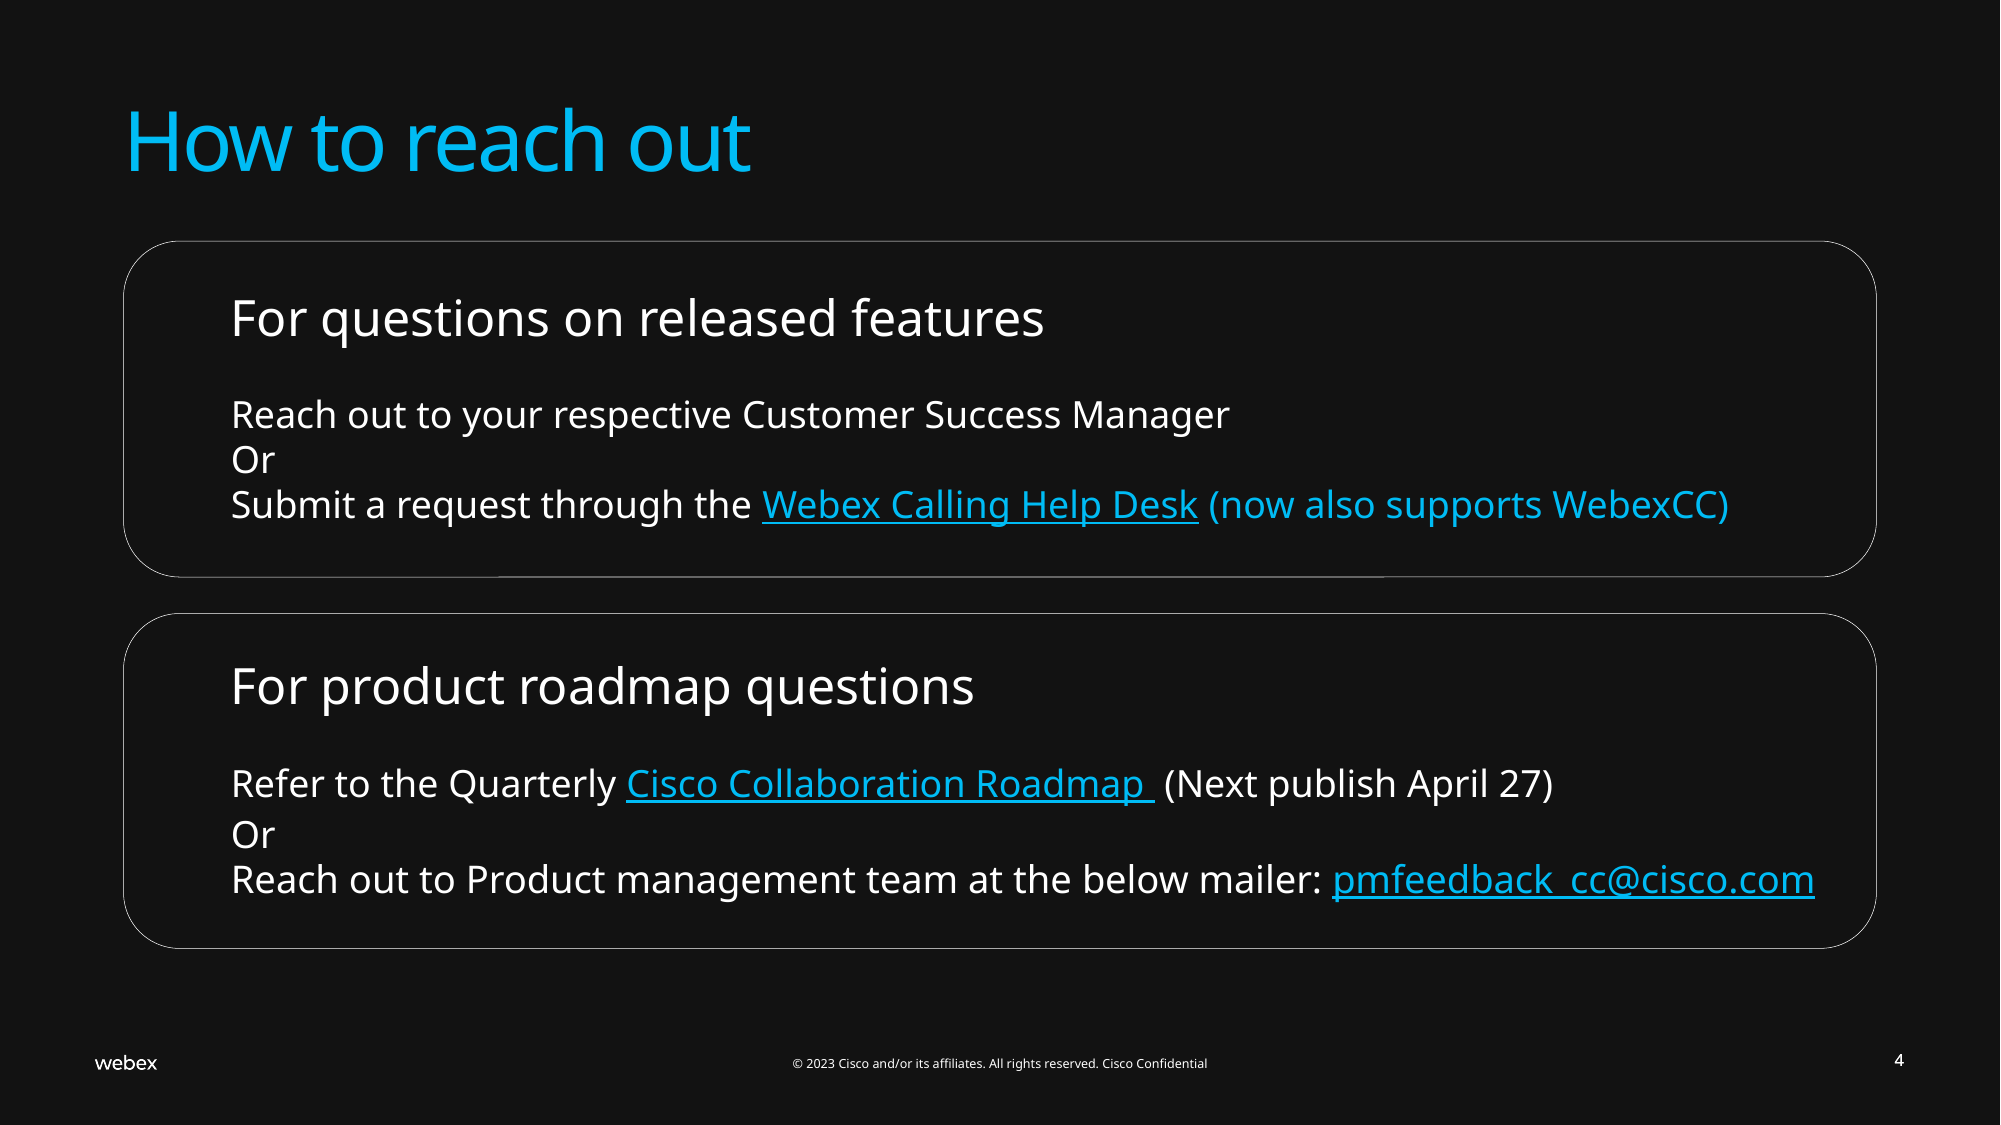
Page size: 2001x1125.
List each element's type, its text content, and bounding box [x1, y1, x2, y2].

text_box For product roadmap questions Refer to the Quarterly Cisco Collaboration Roadmap (Next publish April 27) Or Reach out to Product management team at the below mailer: pmfeedback_cc@cisco.com​ [122, 612, 1878, 950]
title How to reach out [123, 99, 1907, 191]
text_box For questions on released features Reach out to your respective Customer Success Manager Or Submit a request through the Webex Calling Help Desk (now also supports WebexCC) [122, 240, 1878, 579]
picture [84, 1044, 168, 1081]
